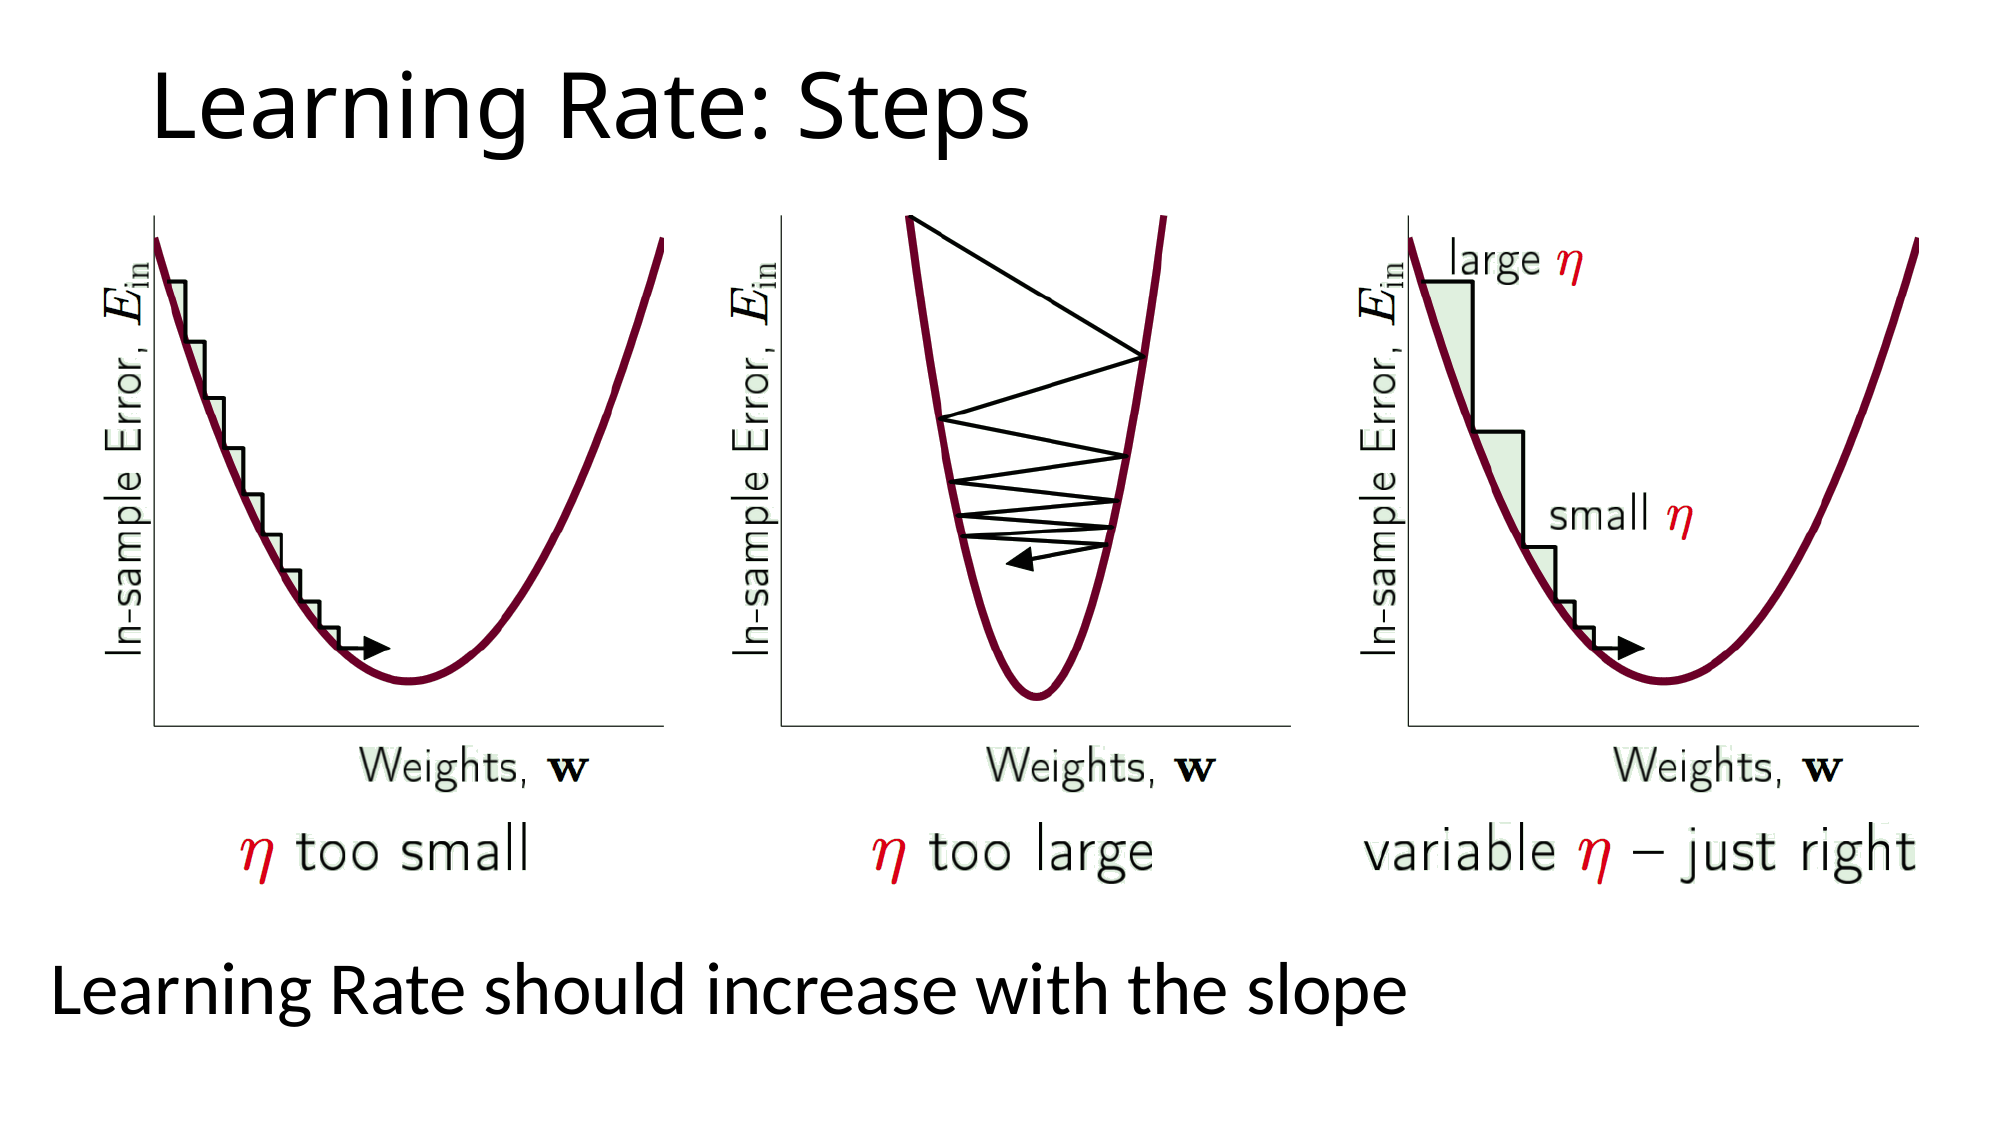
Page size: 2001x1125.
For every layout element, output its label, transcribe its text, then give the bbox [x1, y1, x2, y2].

title Learning Rate: Steps [134, 0, 1860, 179]
picture [62, 179, 1931, 887]
text_box Learning Rate should increase with the slope [35, 932, 1426, 1038]
